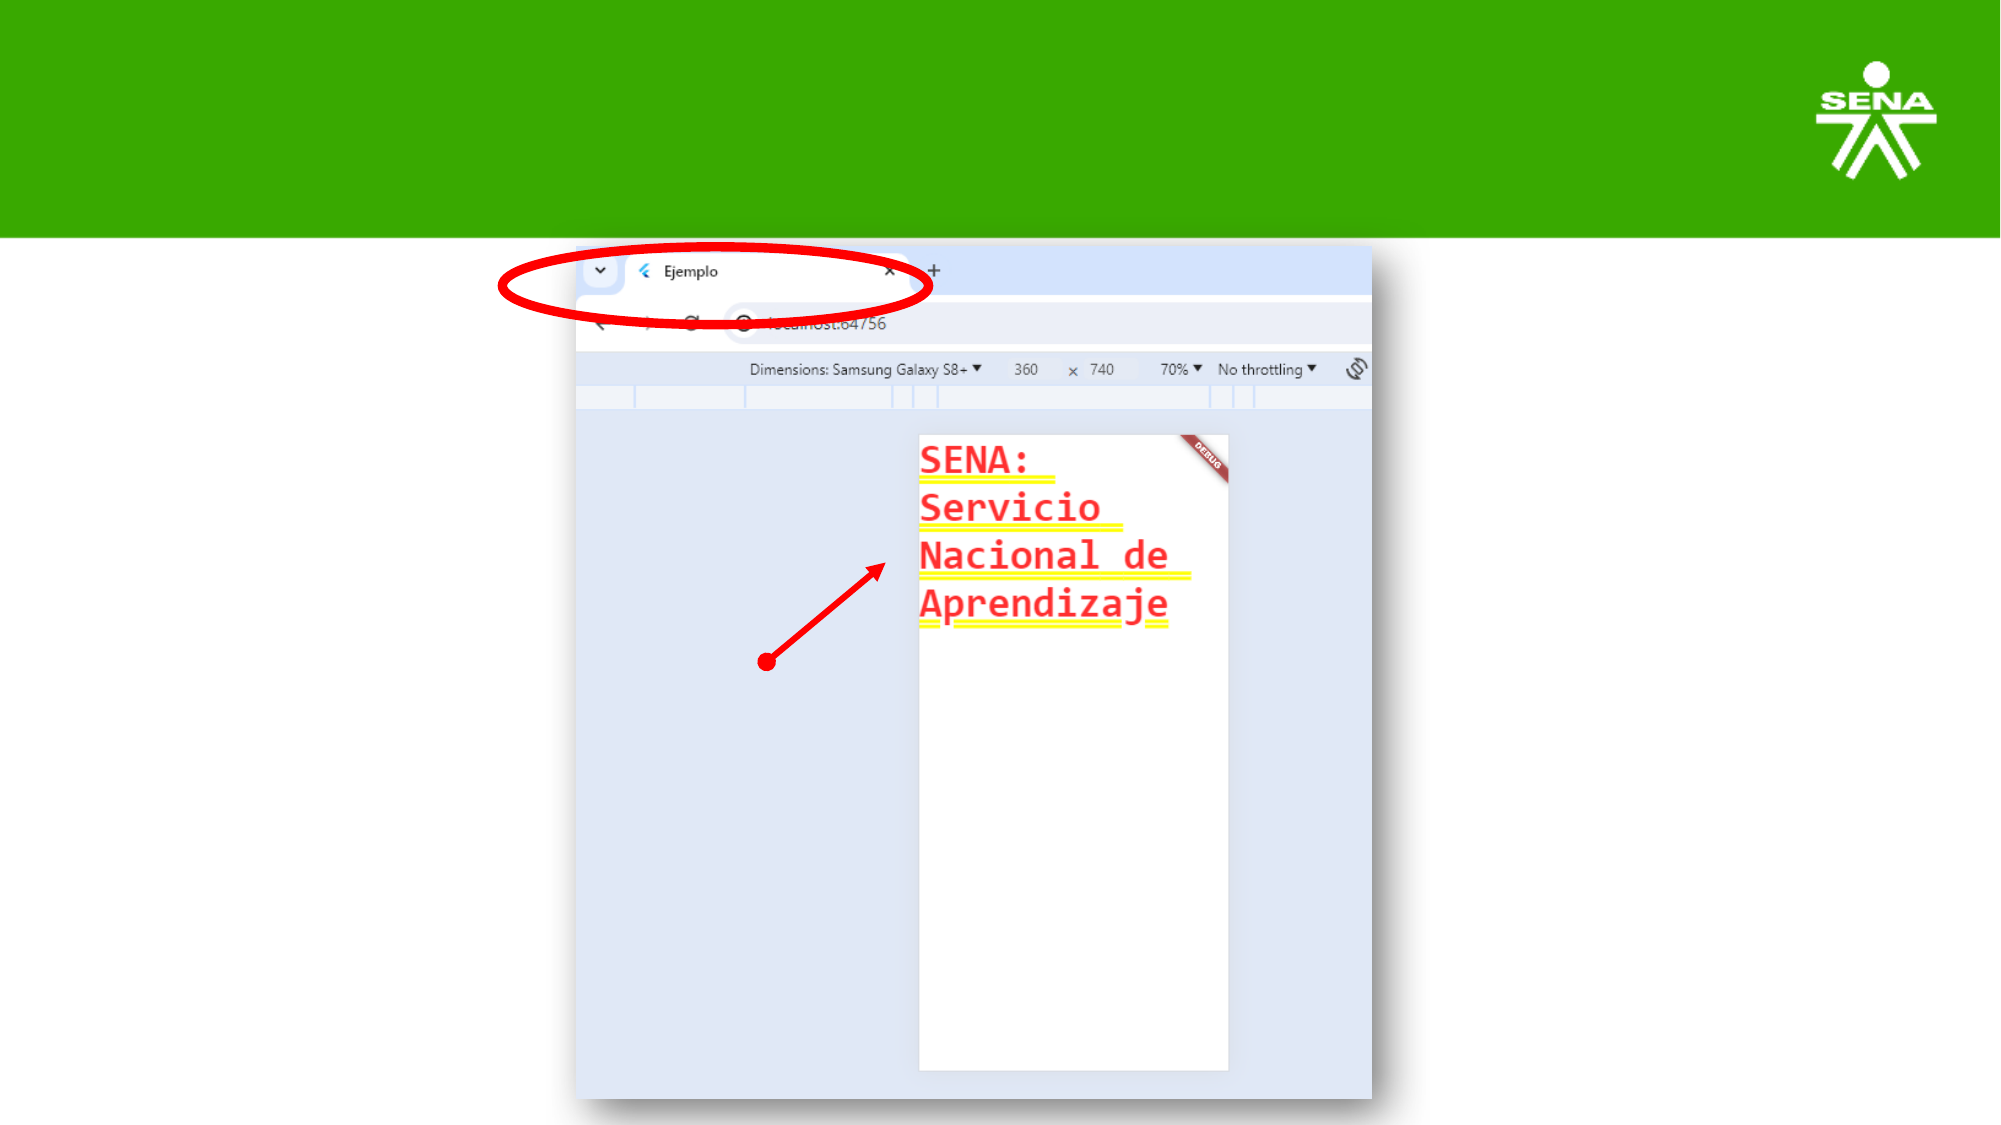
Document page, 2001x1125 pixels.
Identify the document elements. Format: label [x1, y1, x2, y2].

picture [0, 0, 2001, 1125]
text_box [766, 562, 886, 662]
text_box [501, 255, 576, 317]
